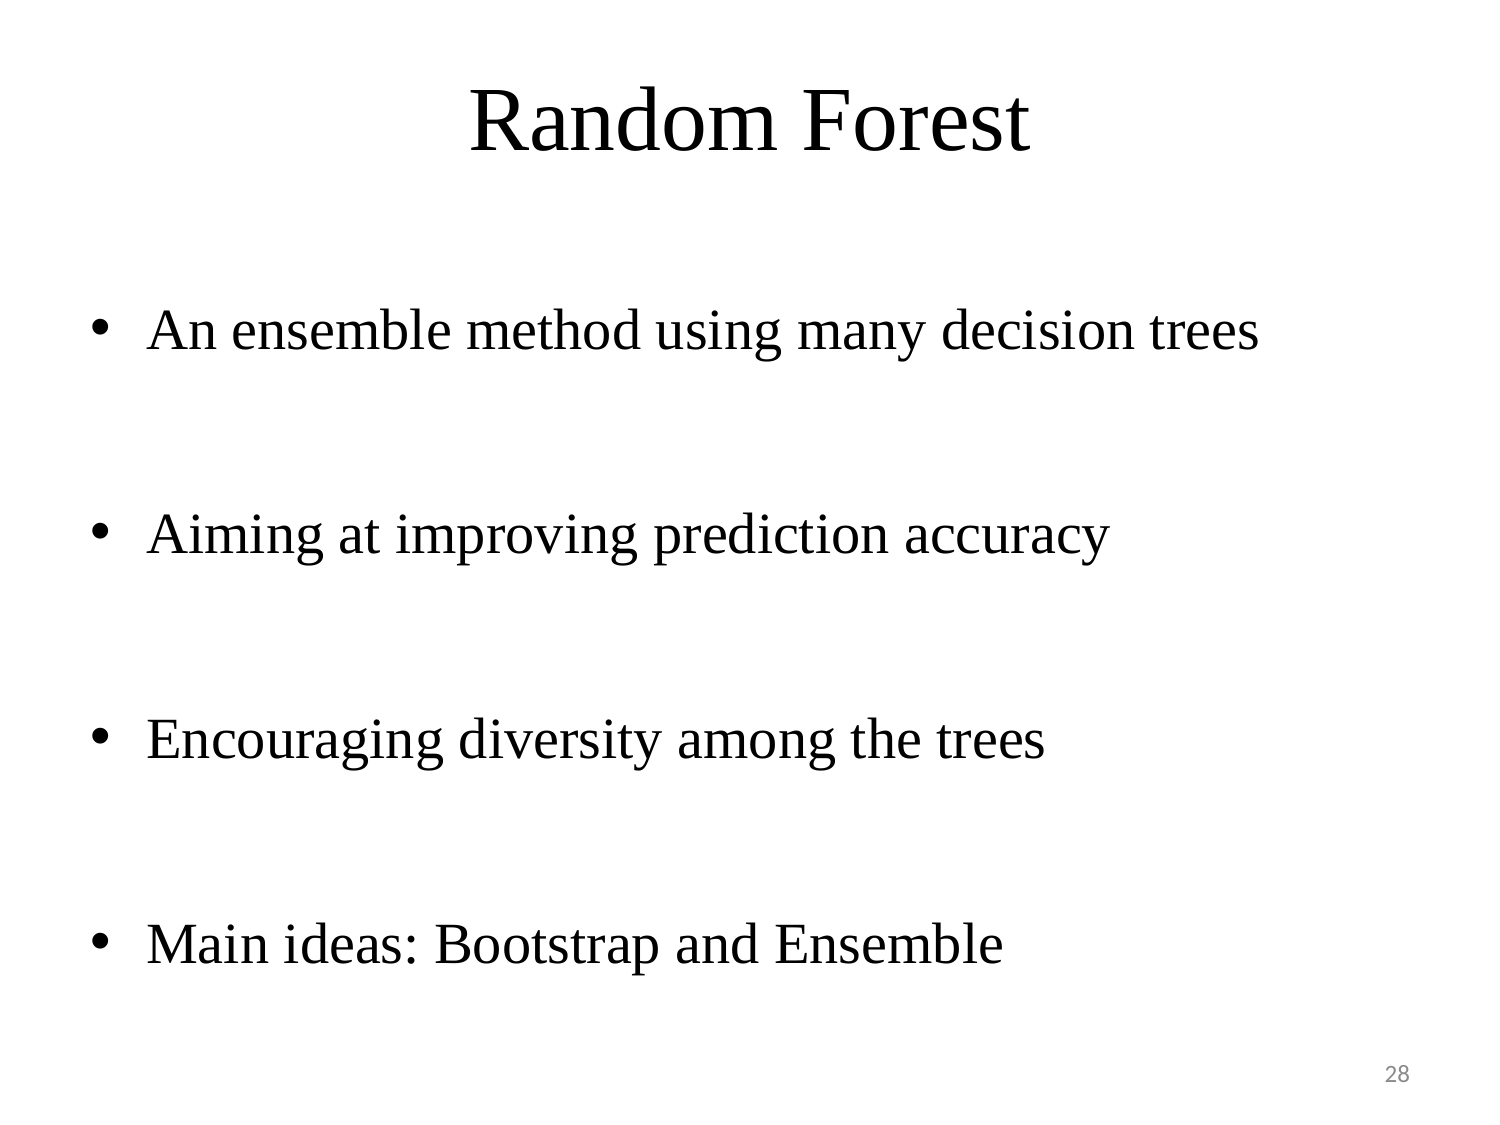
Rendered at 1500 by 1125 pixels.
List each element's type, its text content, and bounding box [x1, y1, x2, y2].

list An ensemble method using many decision trees Aiming at improving prediction accuracy Encouraging diversity among the trees Main ideas: Bootstrap and Ensemble [75, 262, 1425, 1005]
title Random Forest [75, 20, 1425, 208]
slide_number 28 [1074, 1042, 1425, 1103]
